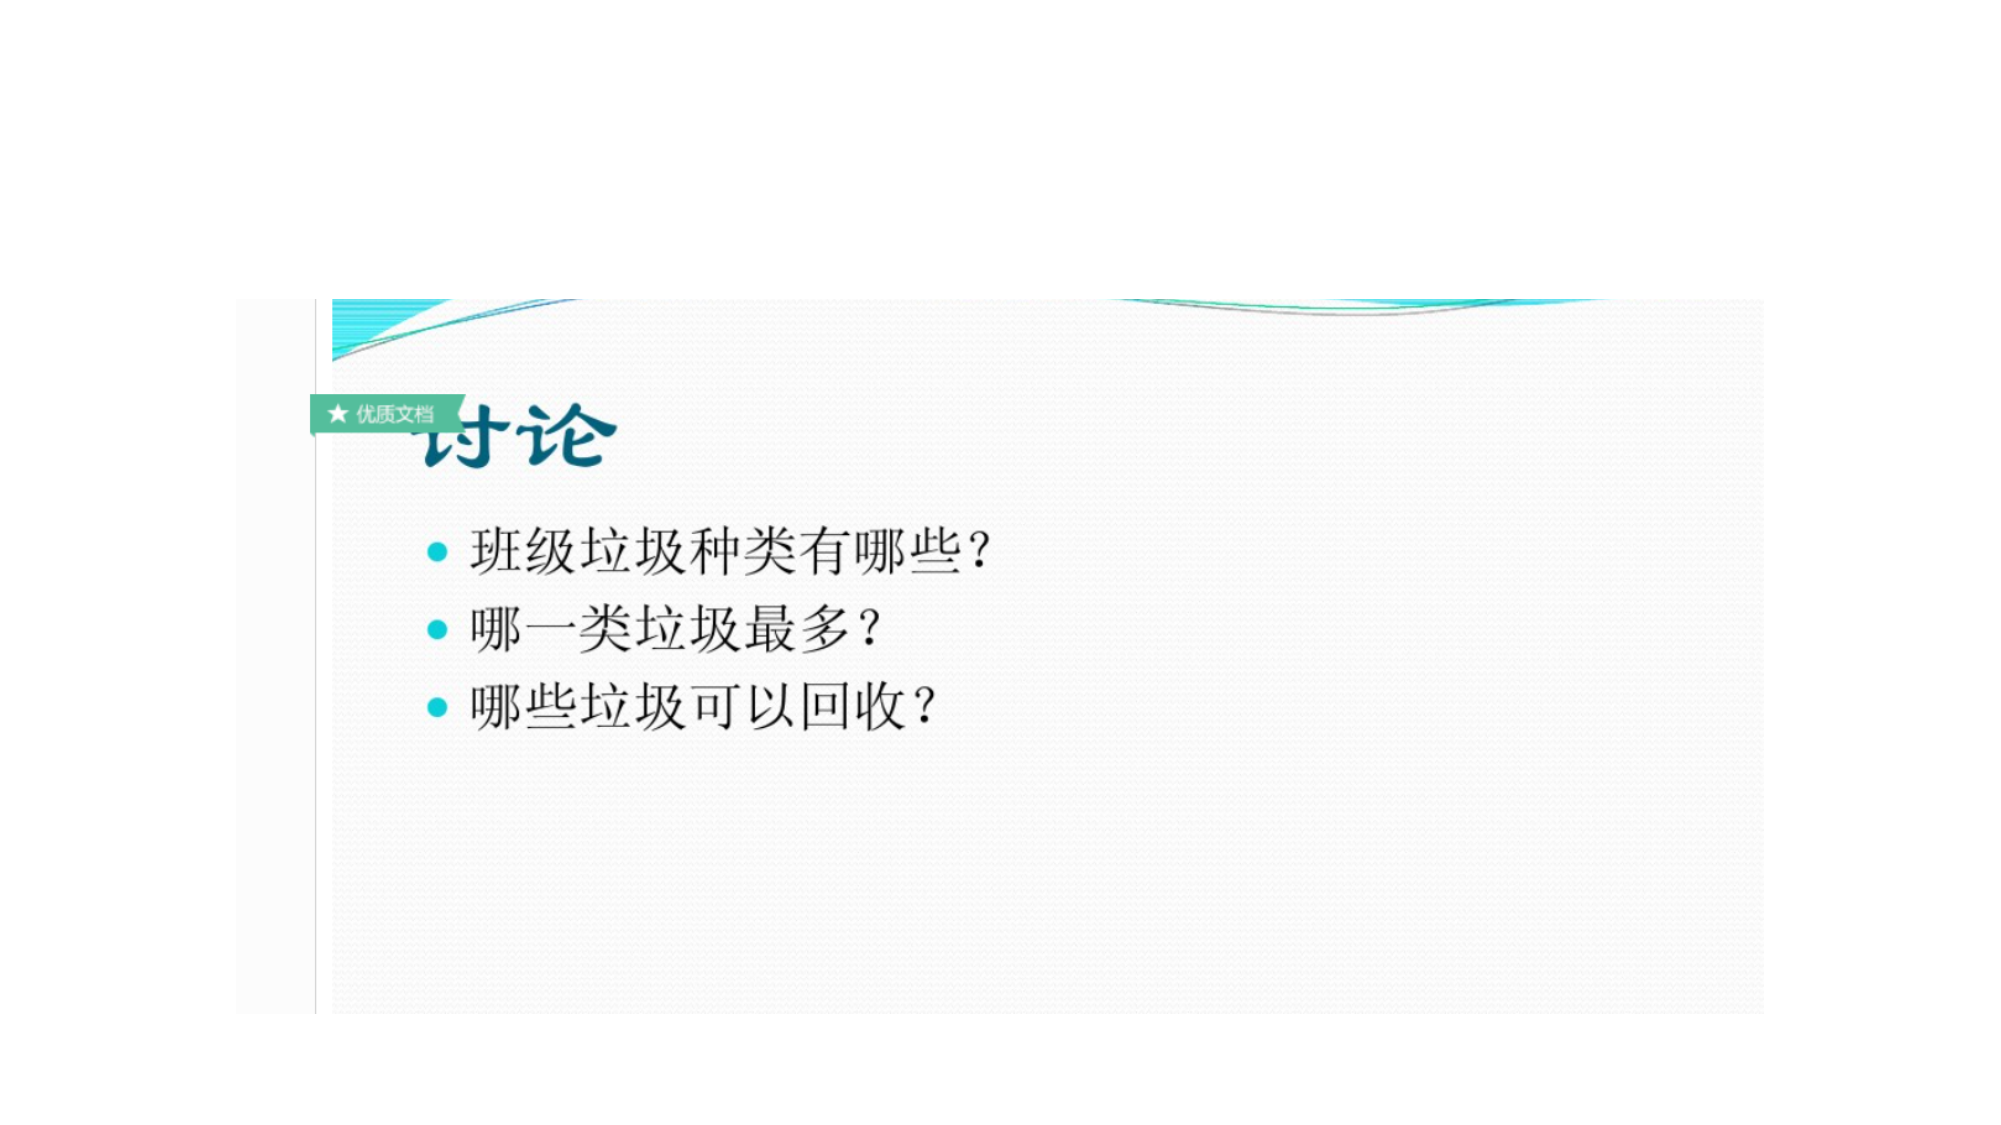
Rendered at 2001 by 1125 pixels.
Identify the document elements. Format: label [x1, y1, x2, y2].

list [236, 299, 1764, 1014]
